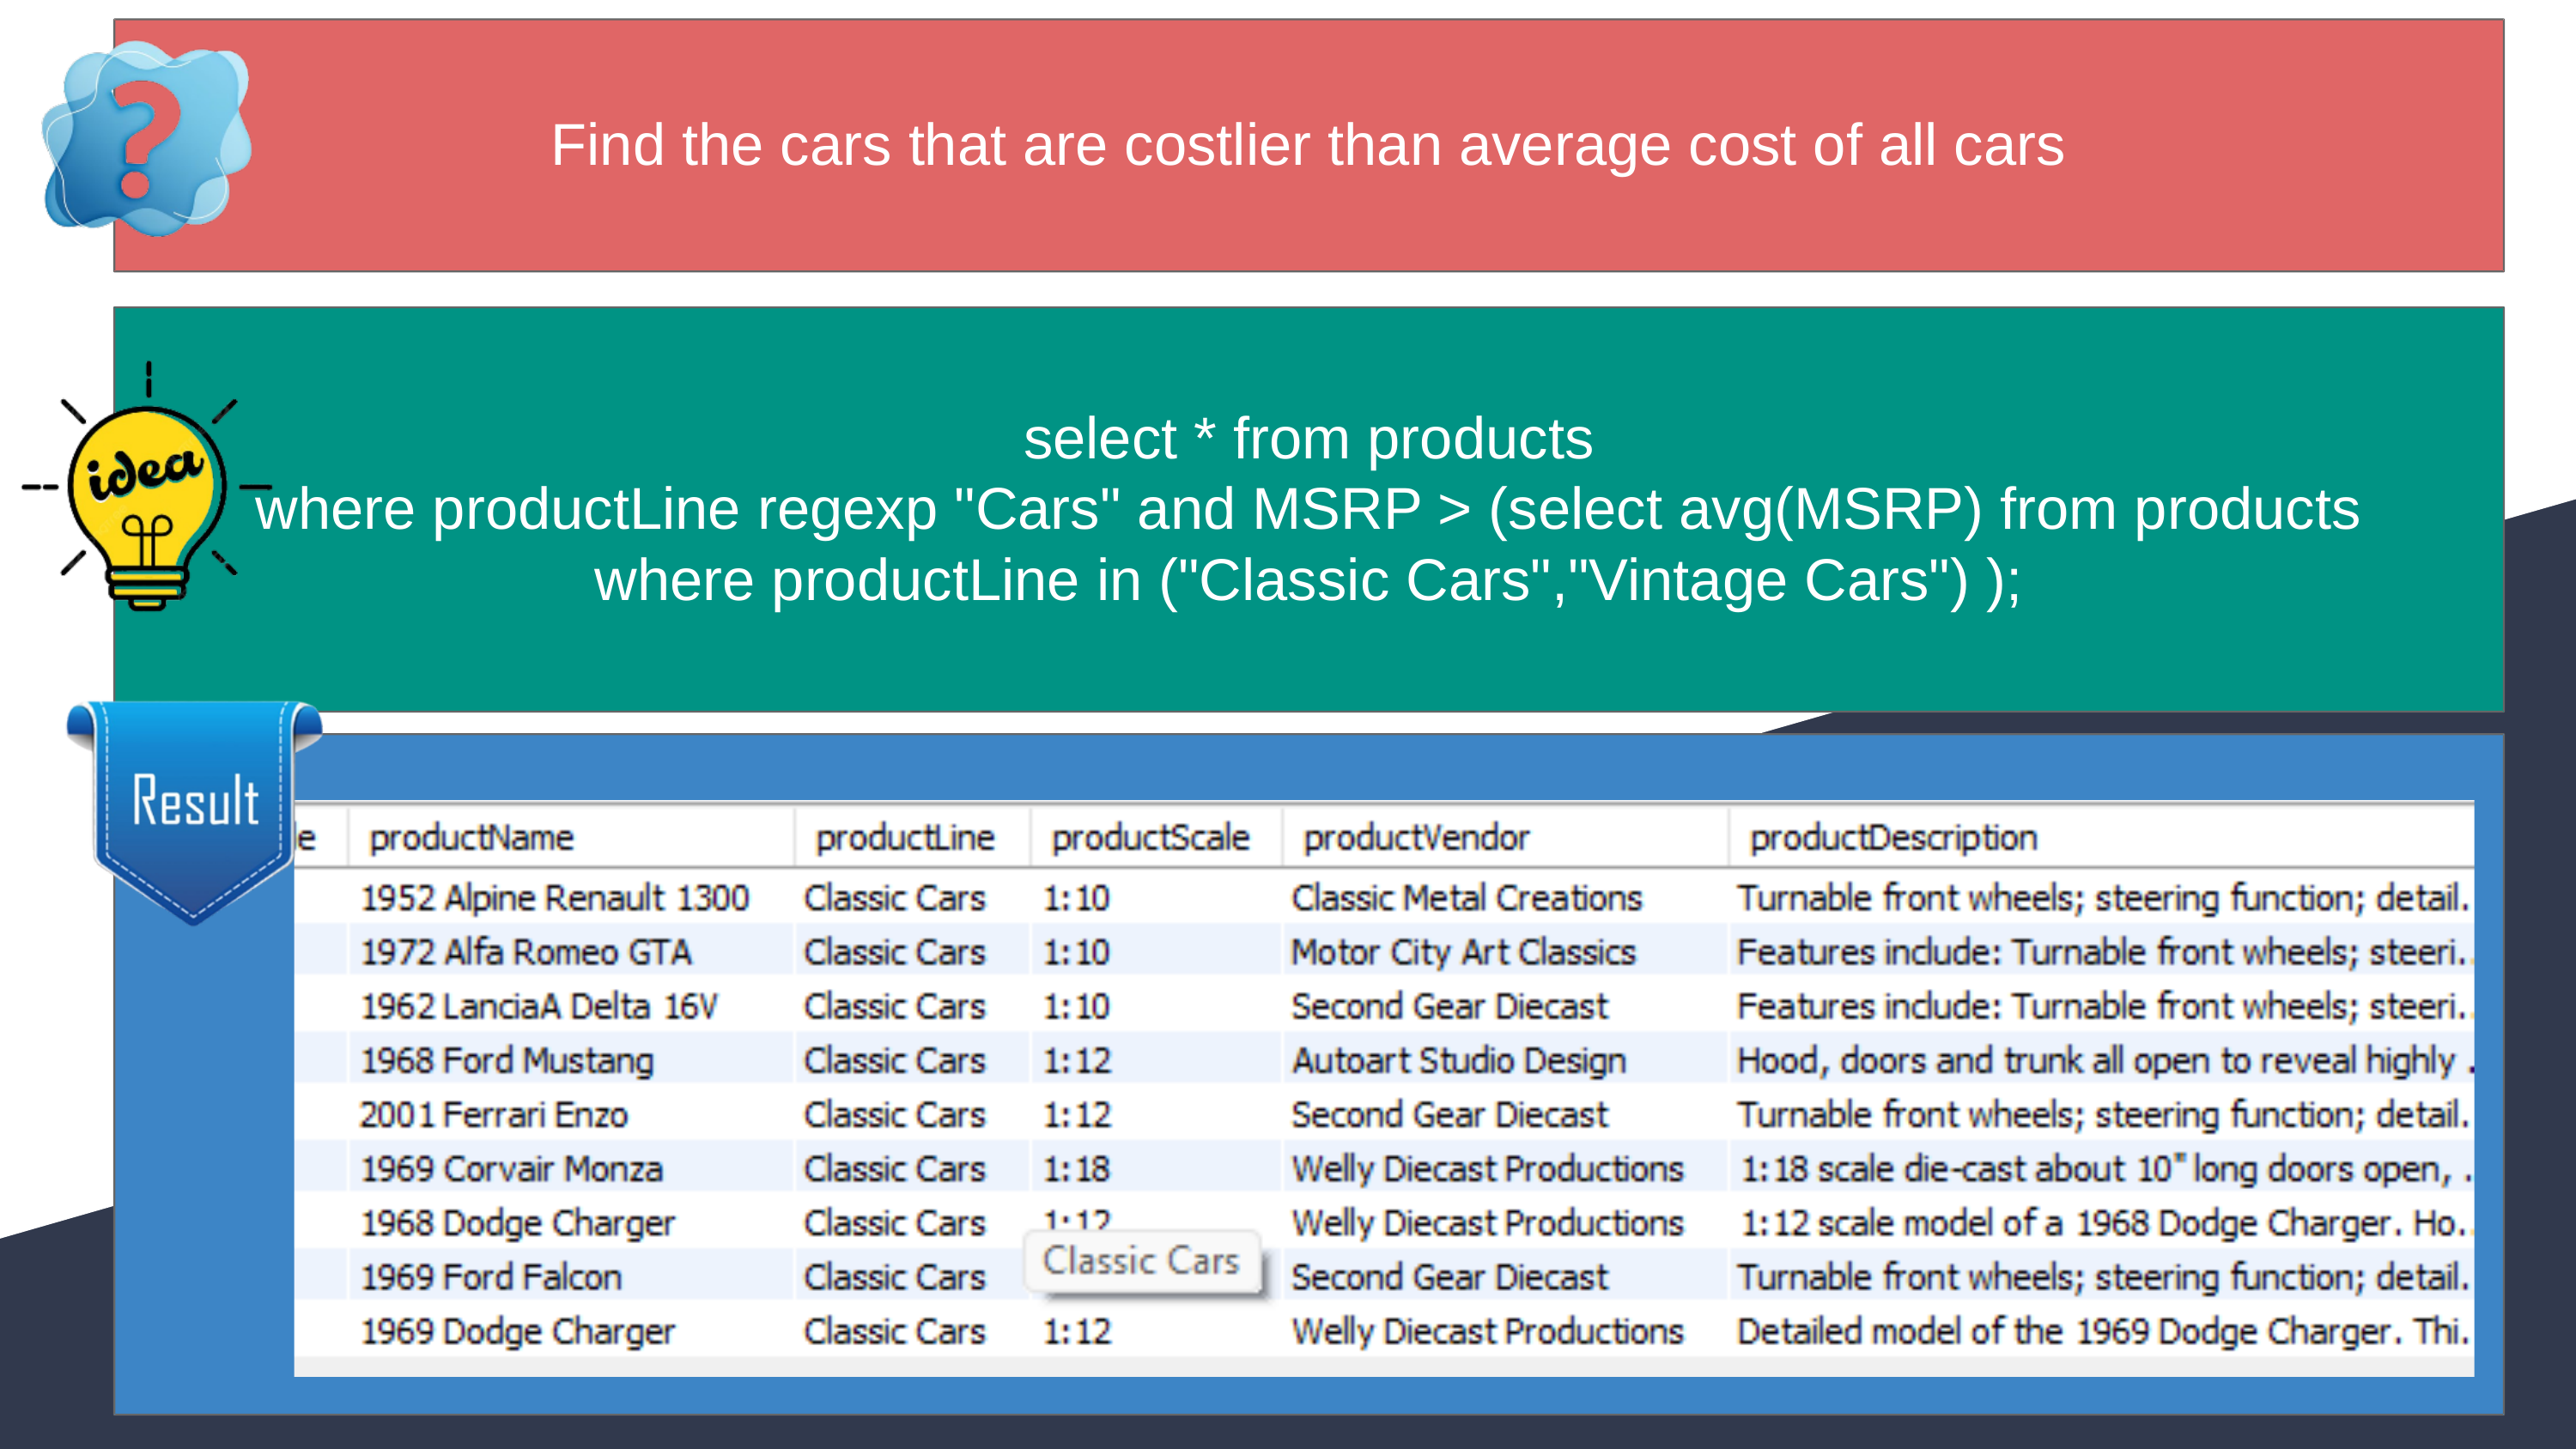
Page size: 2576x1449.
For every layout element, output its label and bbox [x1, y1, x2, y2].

text_box [0, 0, 2576, 1240]
text_box [112, 18, 2506, 273]
text_box [112, 306, 2506, 713]
text_box [112, 732, 2506, 1416]
